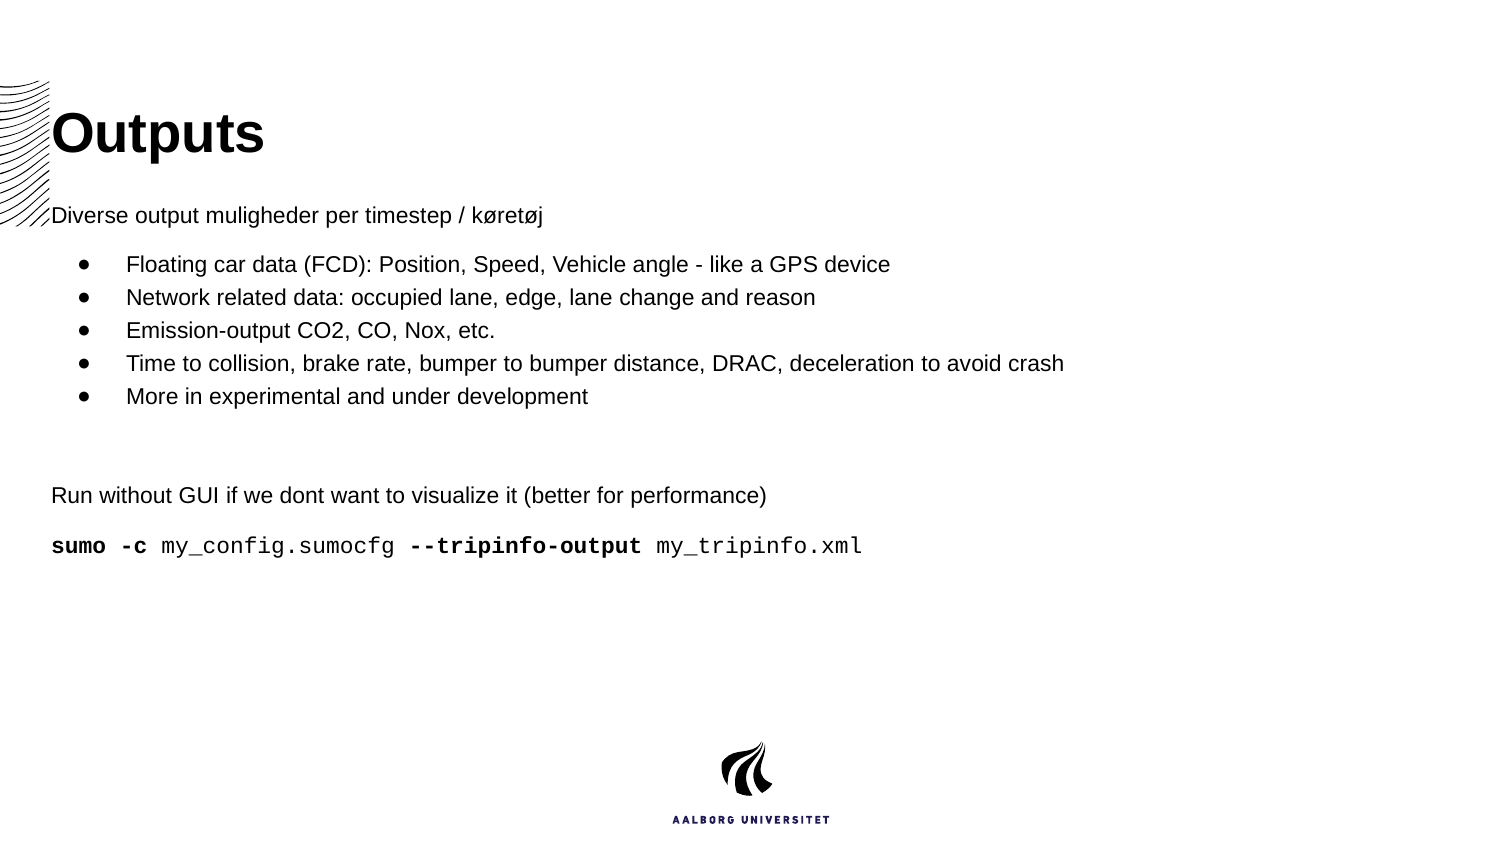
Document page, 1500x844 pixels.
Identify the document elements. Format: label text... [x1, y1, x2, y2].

title Outputs [51, 72, 1449, 167]
list Diverse output muligheder per timestep / køretøj Floating car data (FCD): Position, Speed, Vehicle angle - like a GPS device Network related data: occupied lane, edge, lane change and reason Emission-output CO2, CO, Nox, etc. Time to collision, brake rate, bumper to bumper distance, DRAC, deceleration to avoid crash More in experimental and under development Run without GUI if we dont want to visualize it (better for performance) sumo -c my_config.sumocfg --tripinfo-output my_tripinfo.xml [51, 189, 1449, 750]
